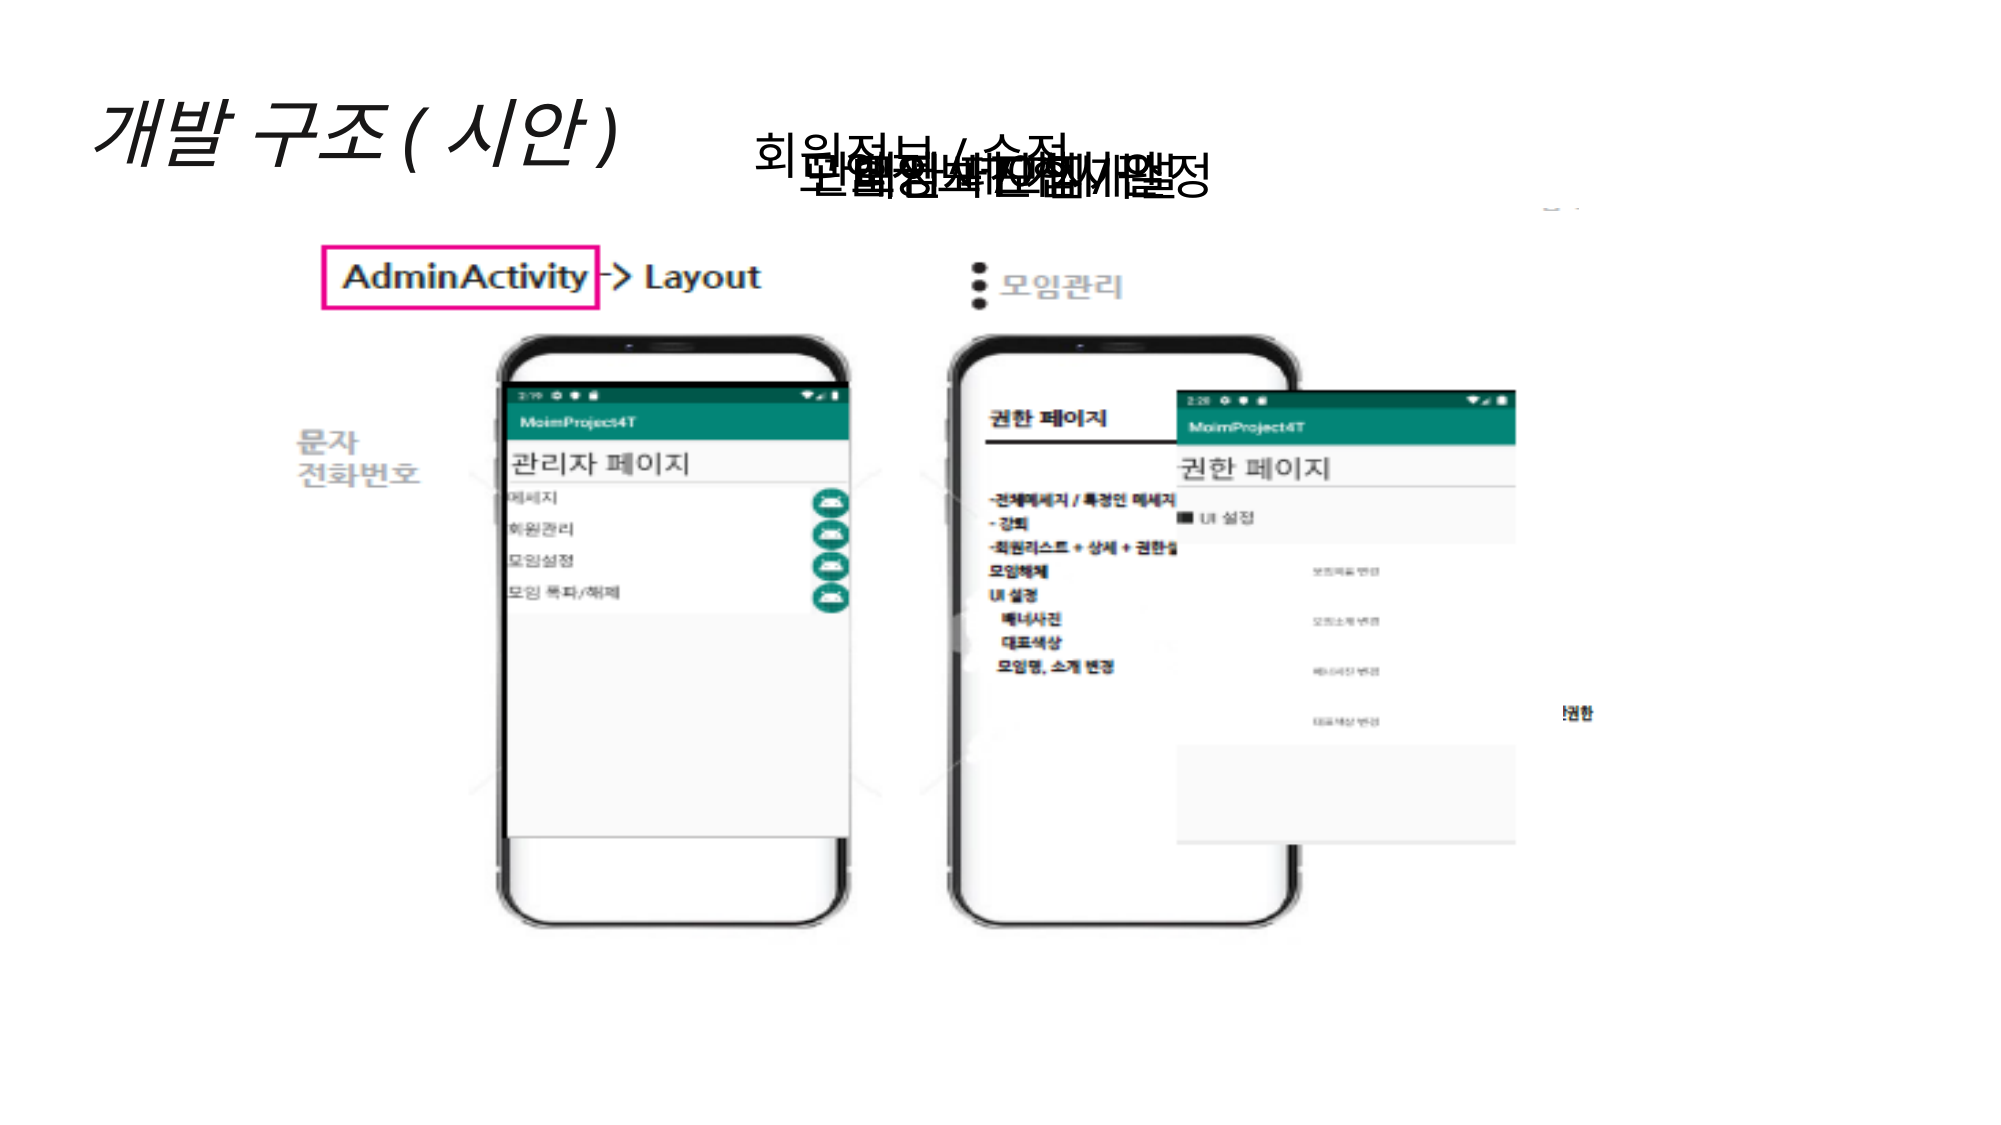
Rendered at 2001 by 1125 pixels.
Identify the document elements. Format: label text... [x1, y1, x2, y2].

text_box 회원정보/수정 [738, 117, 1087, 168]
text_box 관리자 페이지 [793, 136, 1113, 168]
text_box 개발 구조(시안) [72, 33, 1070, 184]
picture [273, 168, 1613, 1037]
text_box 모임정보/게시판 [783, 136, 793, 168]
text_box 모임사진첩/일정 [1113, 137, 1230, 168]
